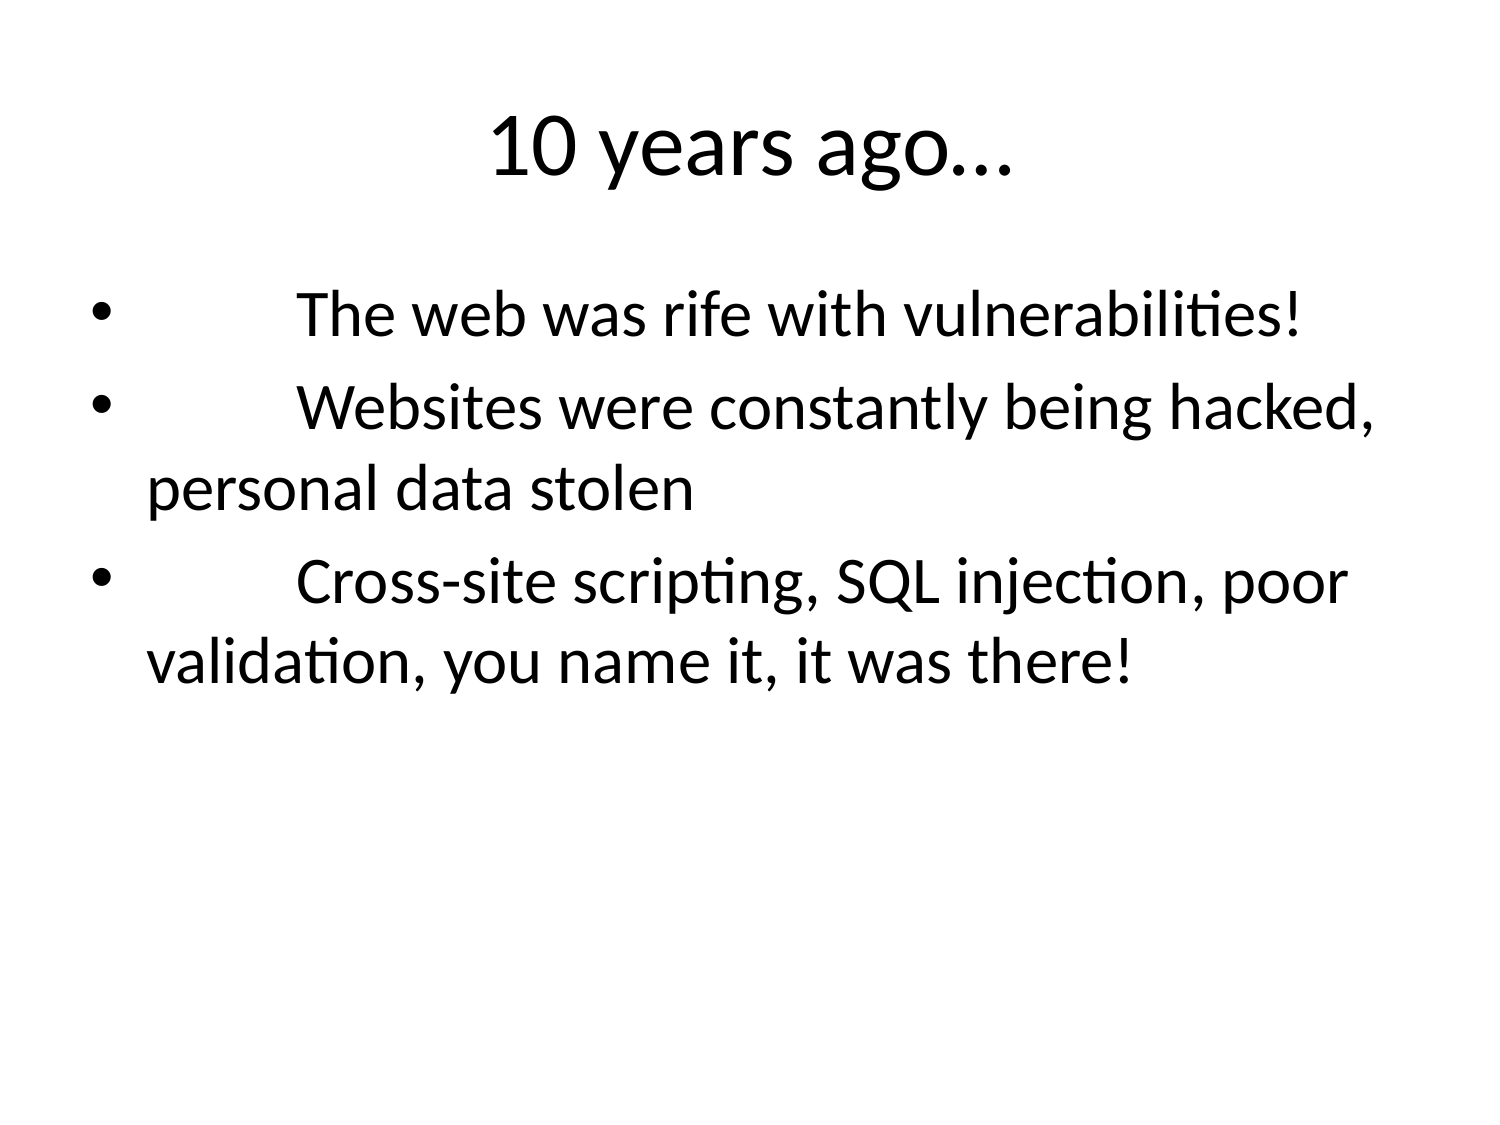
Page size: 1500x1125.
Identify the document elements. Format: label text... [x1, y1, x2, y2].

title 10 years ago… [75, 45, 1425, 233]
list The web was rife with vulnerabilities! Websites were constantly being hacked, personal data stolen Cross-site scripting, SQL injection, poor validation, you name it, it was there! [75, 262, 1425, 1005]
